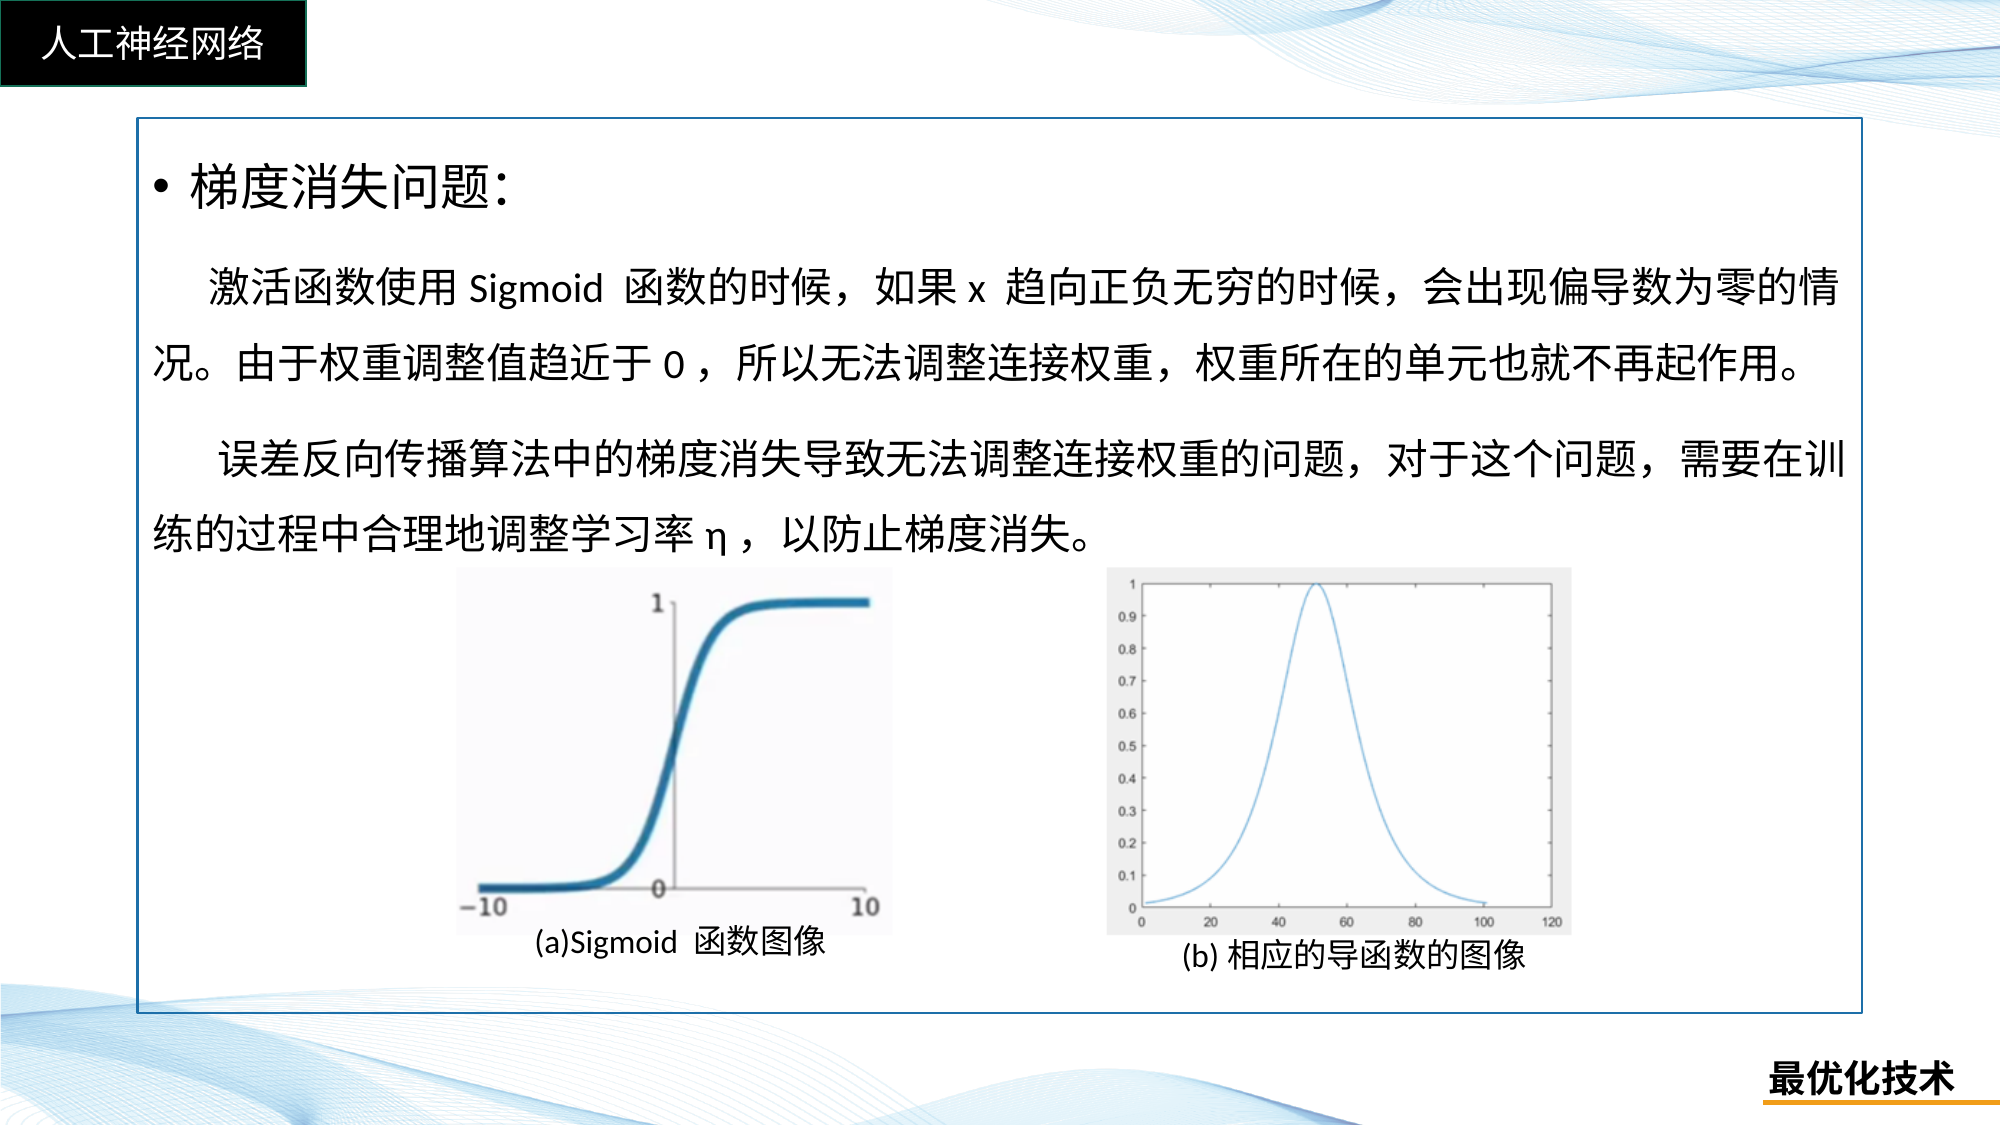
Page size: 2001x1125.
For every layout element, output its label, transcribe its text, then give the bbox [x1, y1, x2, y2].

picture [885, 1, 1999, 148]
list 梯度消失问题： 激活函数使用Sigmoid 函数的时候，如果x 趋向正负无穷的时候，会出现偏导数为零的情况。由于权重调整值趋近于0，所以无法调整连接权重，权重所在的单元也就不再起作用。 误差反向传播算法中的梯度消失导致无法调整连接权重的问题，对于这个问题，需要在训练的过程中合理地调整学习率η，以防止梯度消失。 [136, 117, 1863, 1014]
picture [2, 977, 1590, 1125]
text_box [449, 565, 1592, 983]
